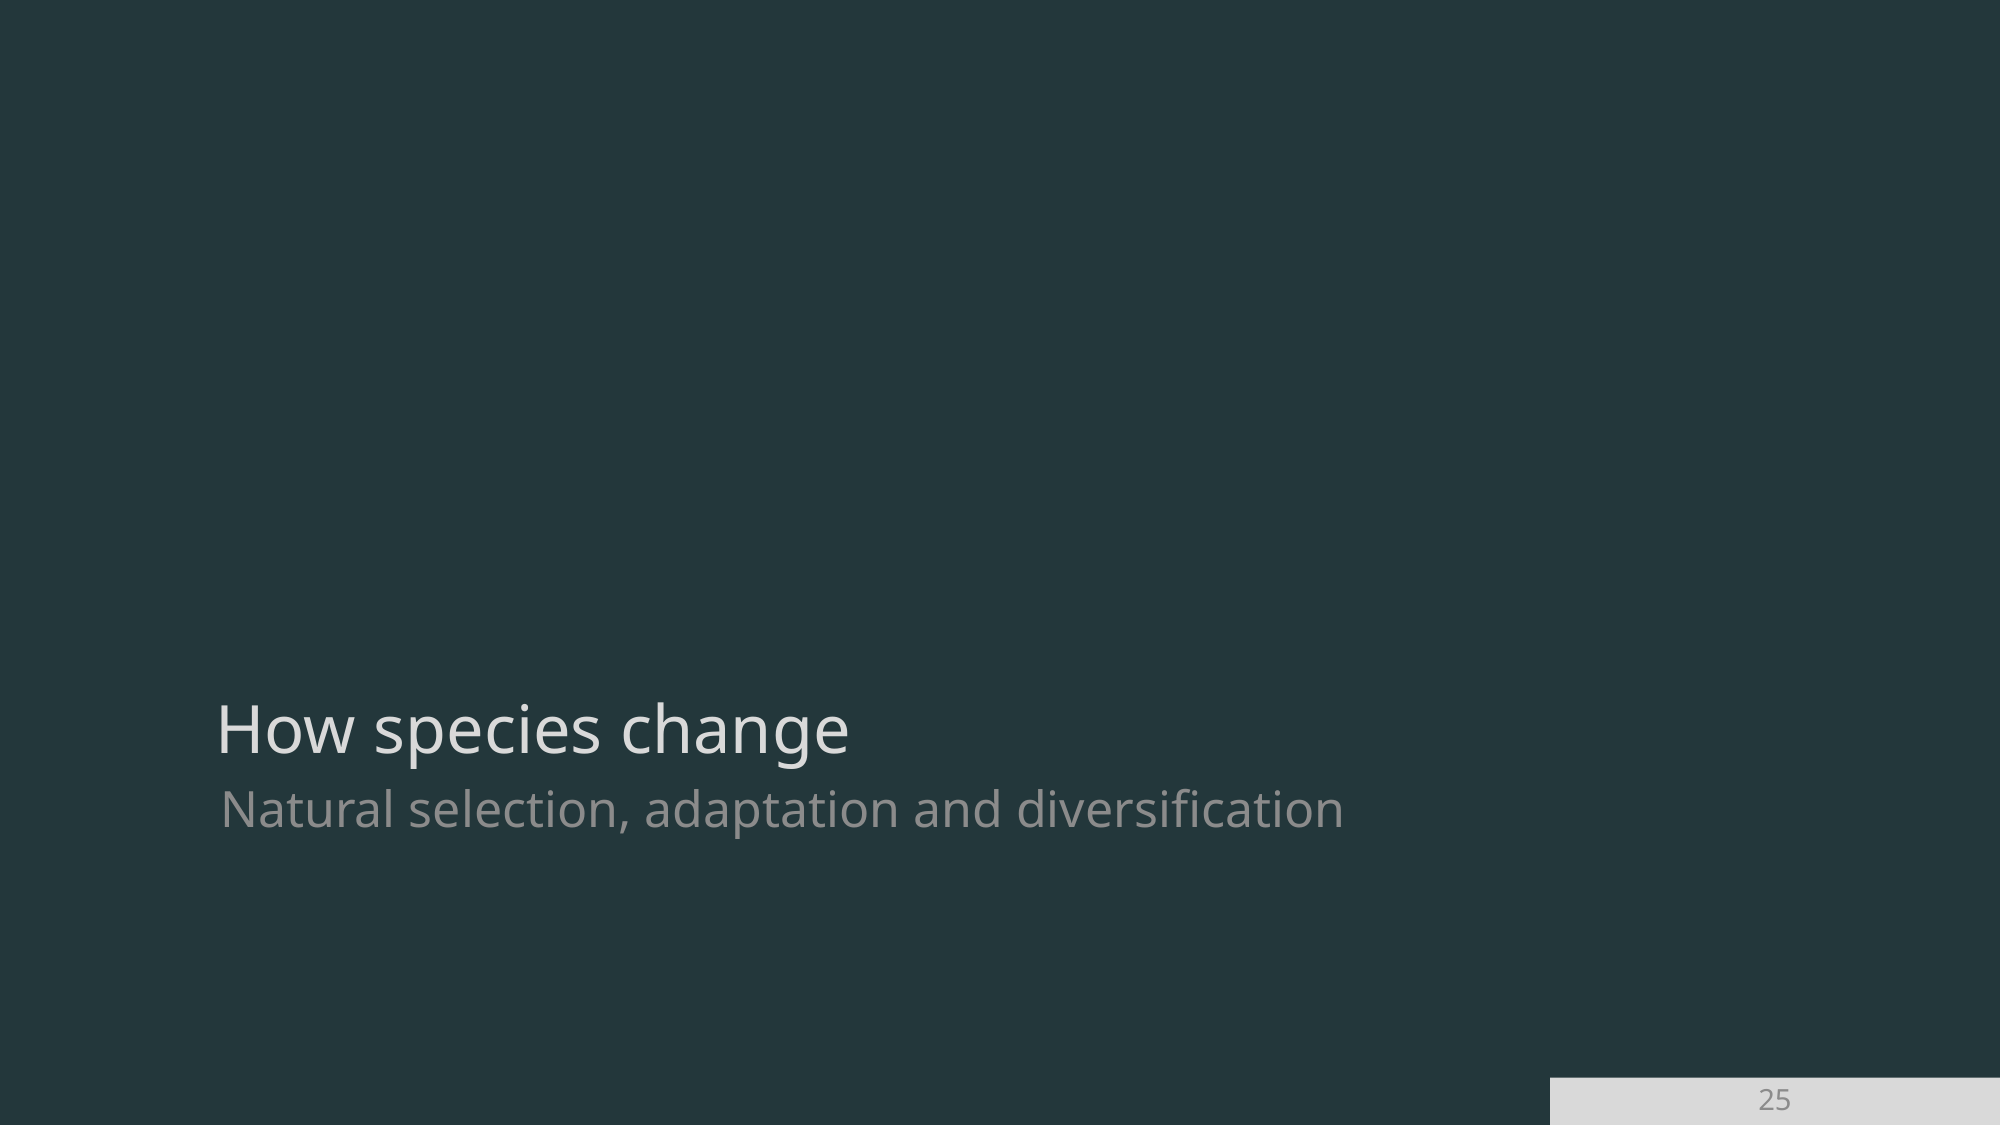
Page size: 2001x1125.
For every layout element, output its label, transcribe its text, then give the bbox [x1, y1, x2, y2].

slide_number <number> [1550, 1077, 2000, 1125]
text_box How species change [200, 306, 1926, 775]
text_box Natural selection, adaptation and diversification [205, 776, 1931, 1023]
